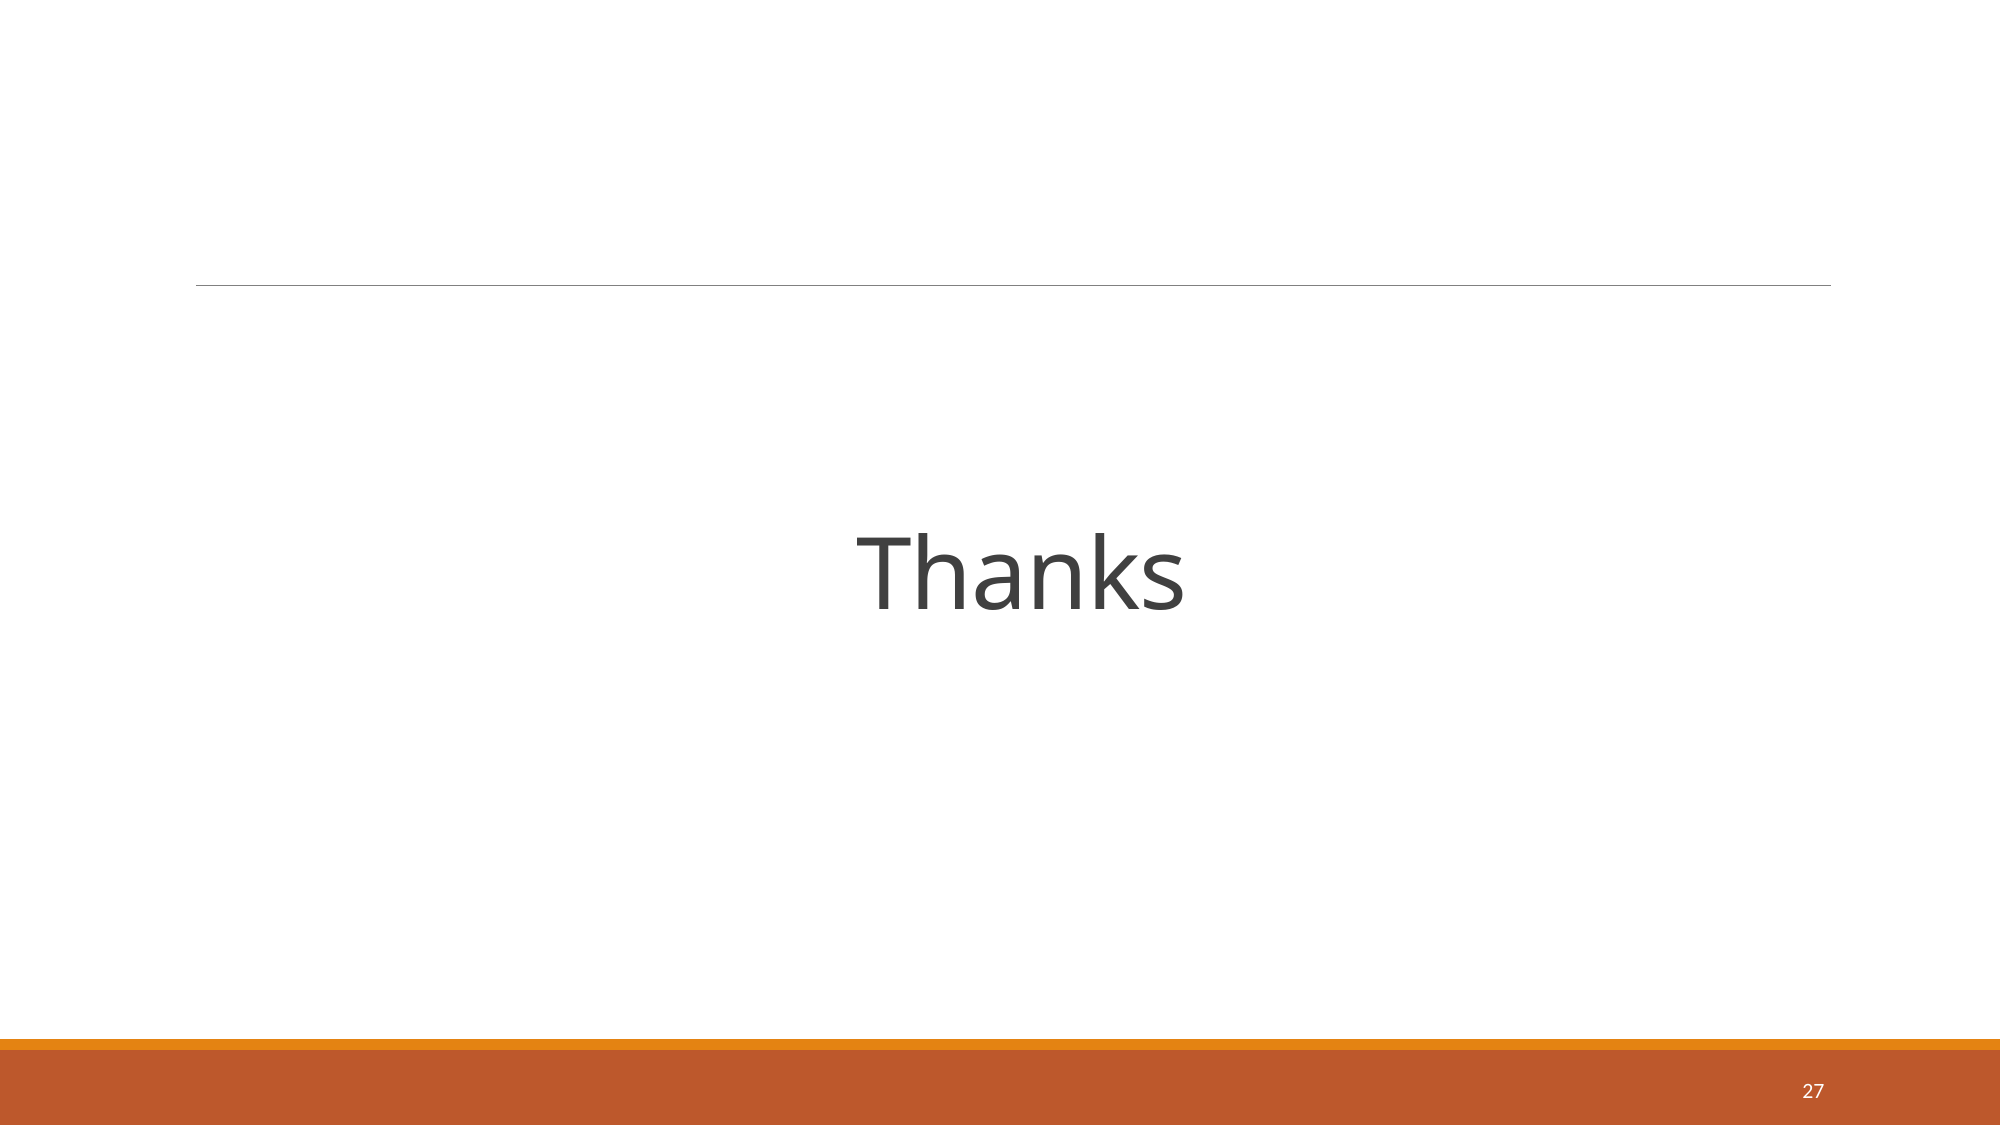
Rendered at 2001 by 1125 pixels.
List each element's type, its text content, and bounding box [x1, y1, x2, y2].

slide_number 27 [1624, 1059, 1840, 1120]
title Thanks [159, 420, 1885, 638]
